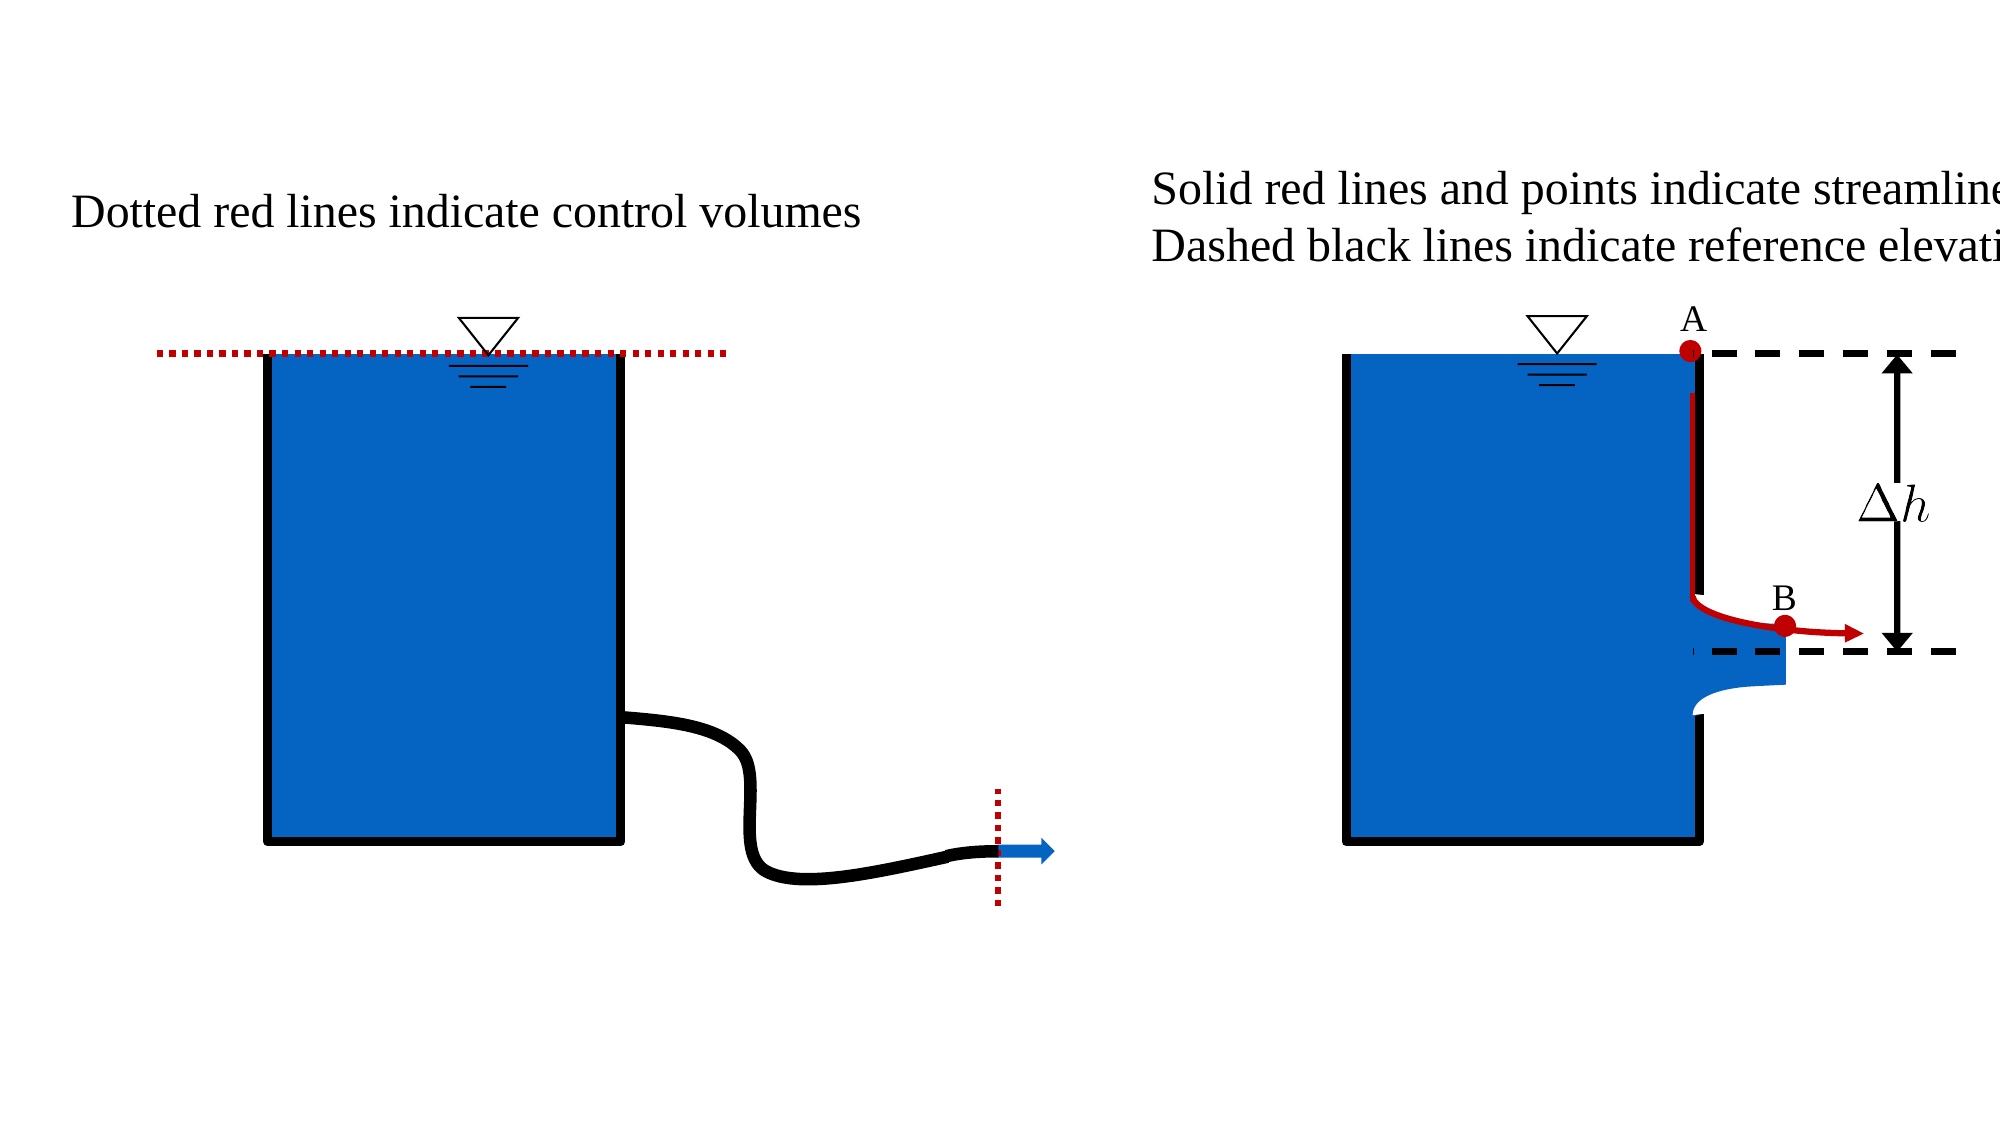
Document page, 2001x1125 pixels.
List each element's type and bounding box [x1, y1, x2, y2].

text_box [42, 148, 2000, 907]
